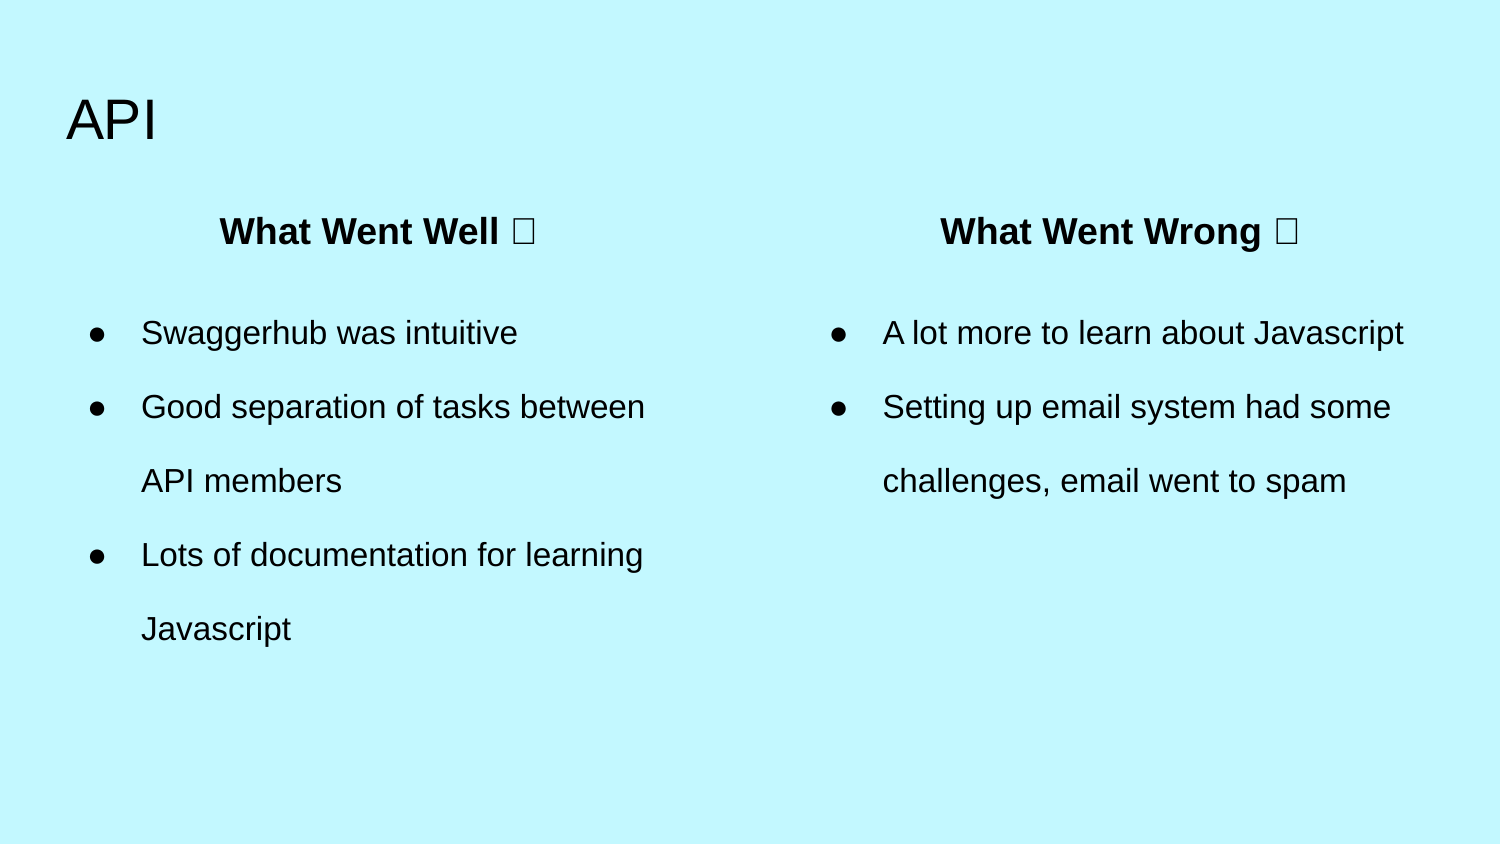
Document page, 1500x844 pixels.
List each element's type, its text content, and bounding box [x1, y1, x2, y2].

list What Went Well ✅ Swaggerhub was intuitive Good separation of tasks between API members Lots of documentation for learning Javascript [51, 189, 708, 750]
list What Went Wrong ❌ A lot more to learn about Javascript Setting up email system had some challenges, email went to spam [792, 189, 1449, 750]
title API [51, 72, 1449, 167]
